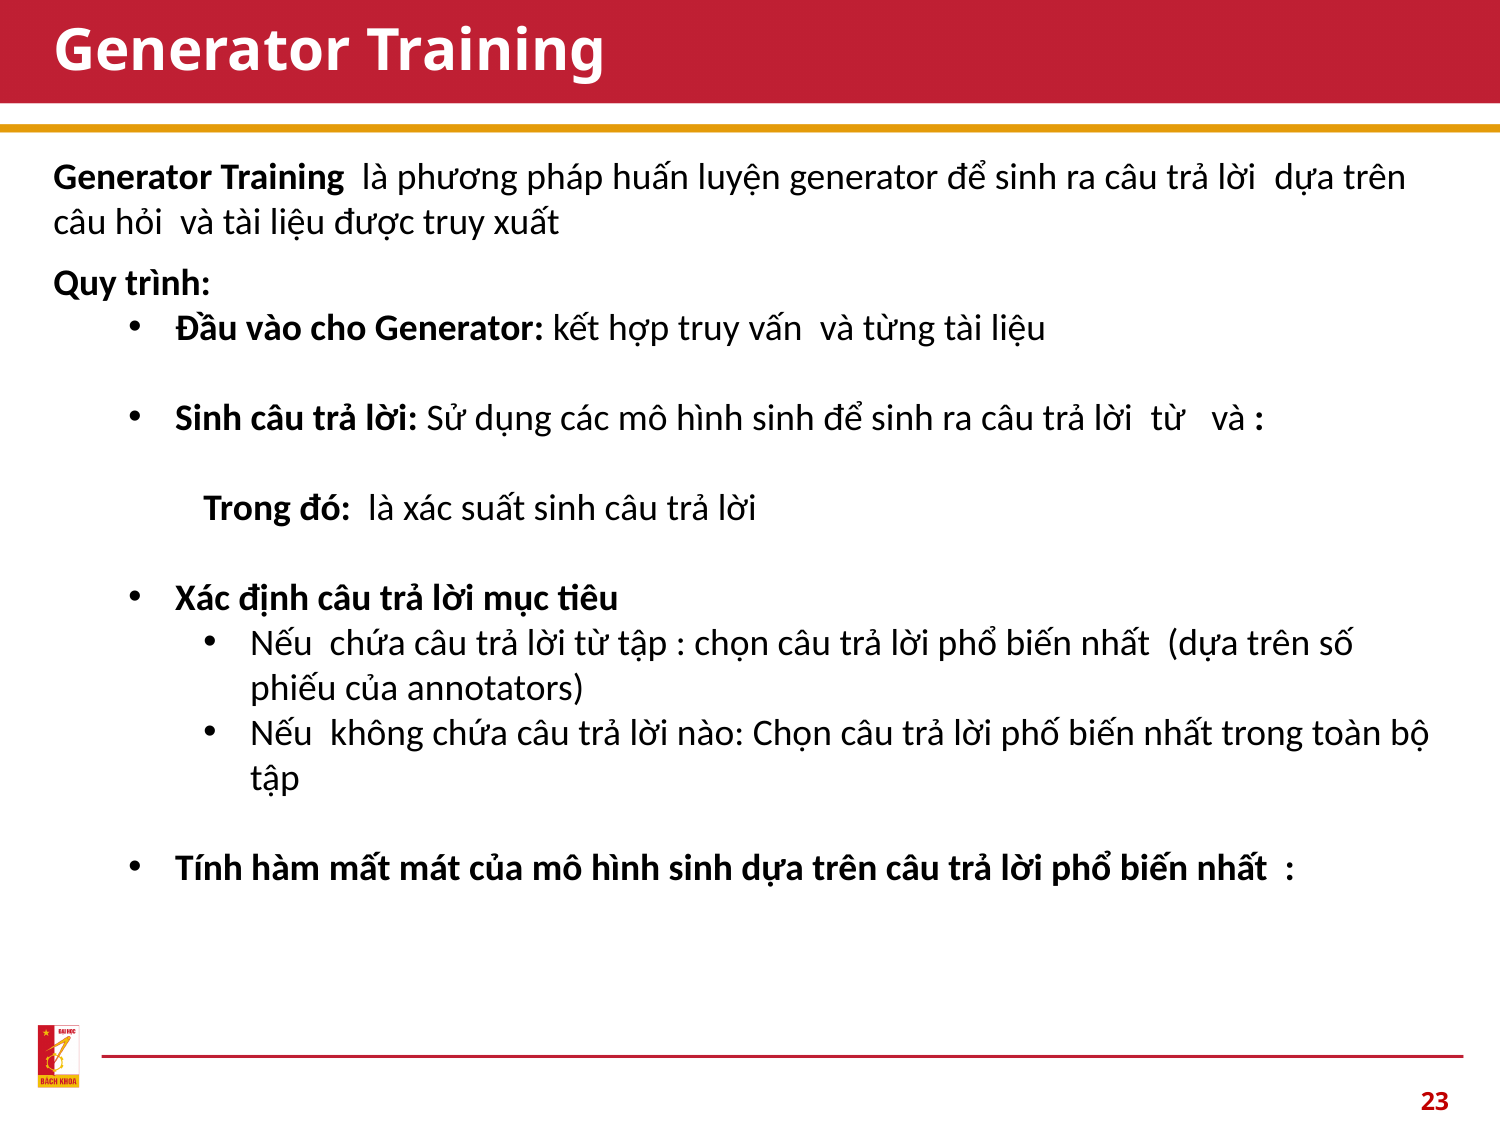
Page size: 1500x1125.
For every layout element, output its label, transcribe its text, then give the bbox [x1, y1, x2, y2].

picture [0, 0, 1500, 1125]
slide_number 23 [1126, 1078, 1464, 1125]
title Generator Training [38, 12, 1462, 87]
